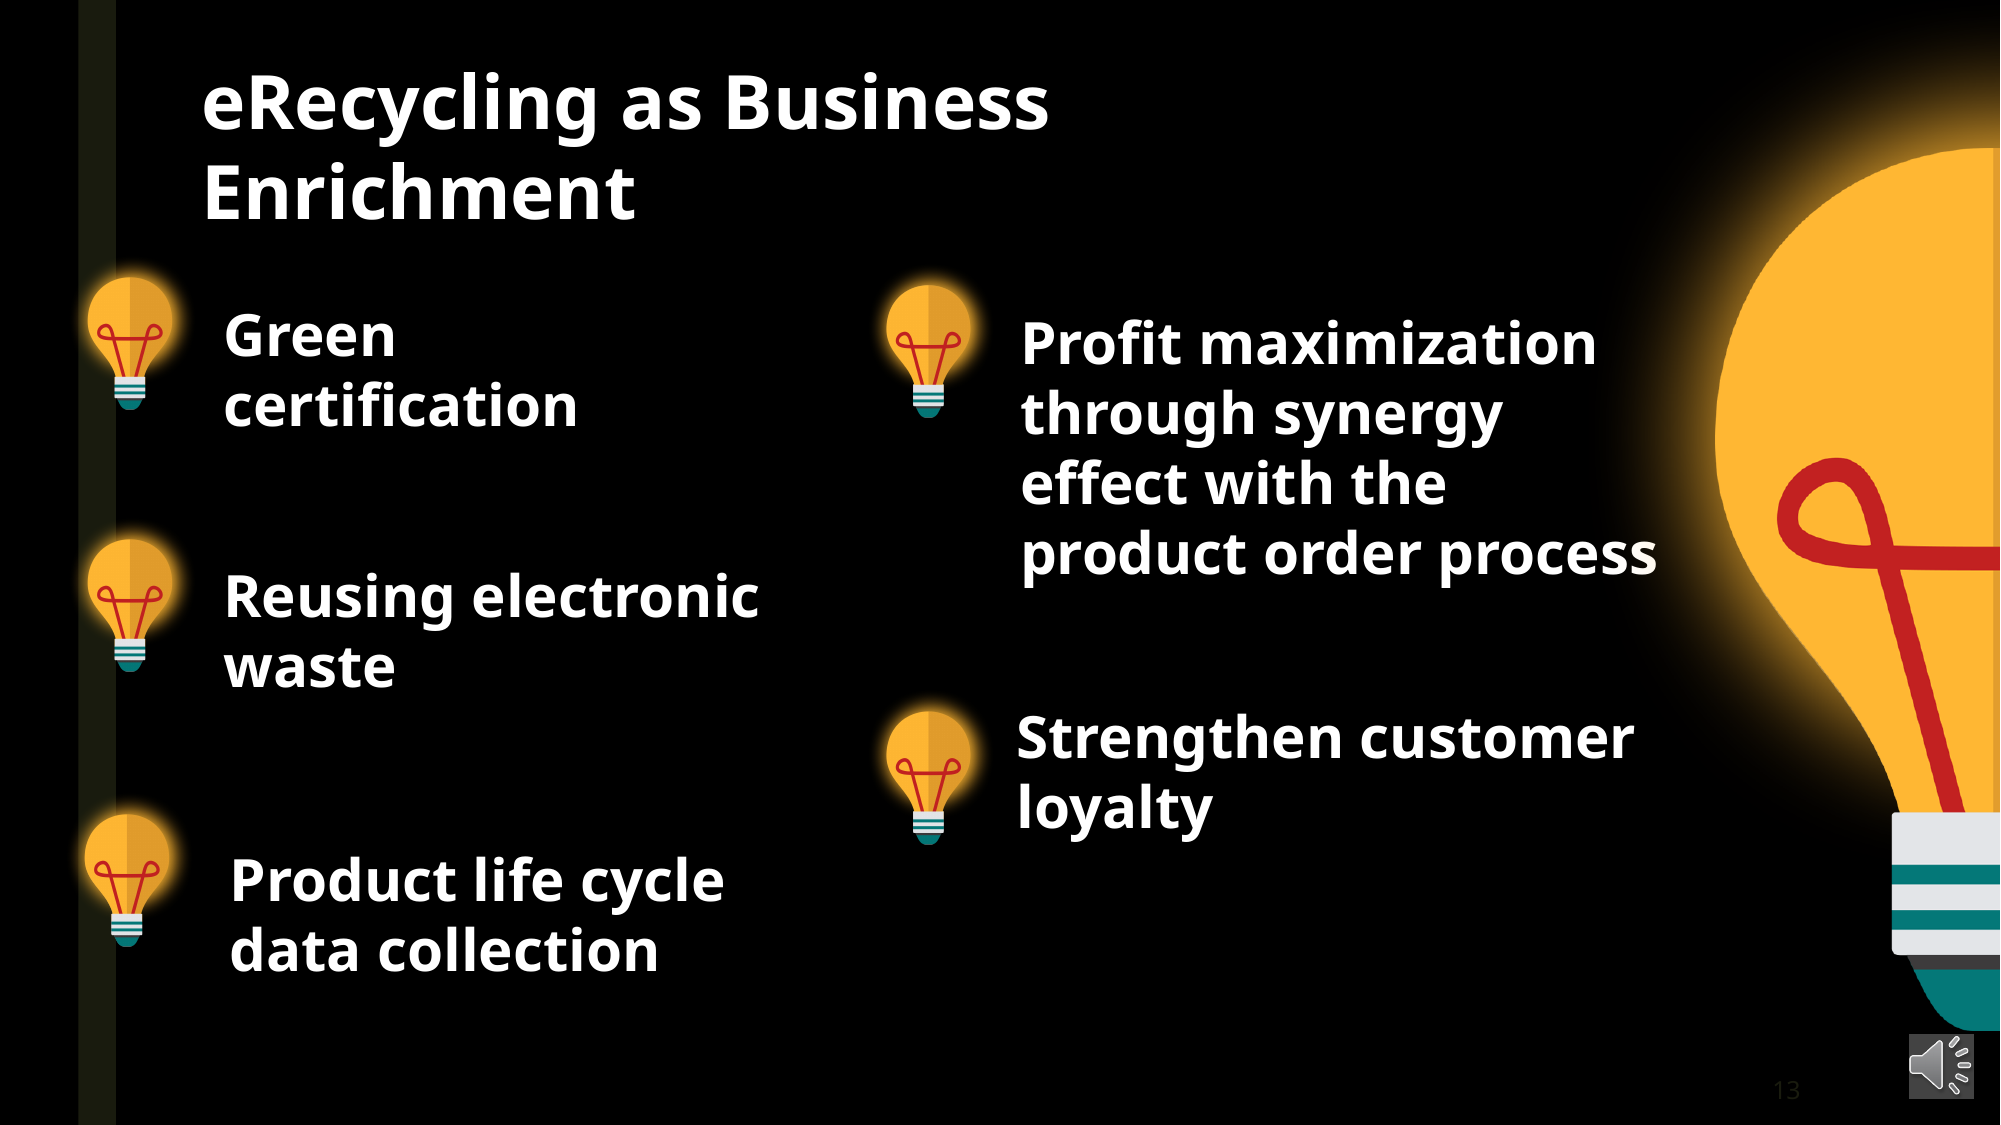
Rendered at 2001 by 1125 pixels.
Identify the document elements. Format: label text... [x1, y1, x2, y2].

picture [33, 248, 228, 450]
text_box eRecycling as Business Enrichment [186, 47, 1350, 242]
picture [29, 785, 225, 987]
text_box Product life cycle data collection [214, 835, 843, 991]
picture [33, 510, 228, 712]
text_box Strengthen customer loyalty [1027, 690, 1350, 843]
text_box Green certification [203, 287, 753, 454]
text_box Profit maximization through synergy effect with the product order process [1027, 296, 1350, 388]
picture [831, 682, 1027, 884]
picture [1350, 0, 2000, 1125]
text_box Reusing electronic waste [203, 549, 832, 756]
picture [831, 255, 1027, 457]
